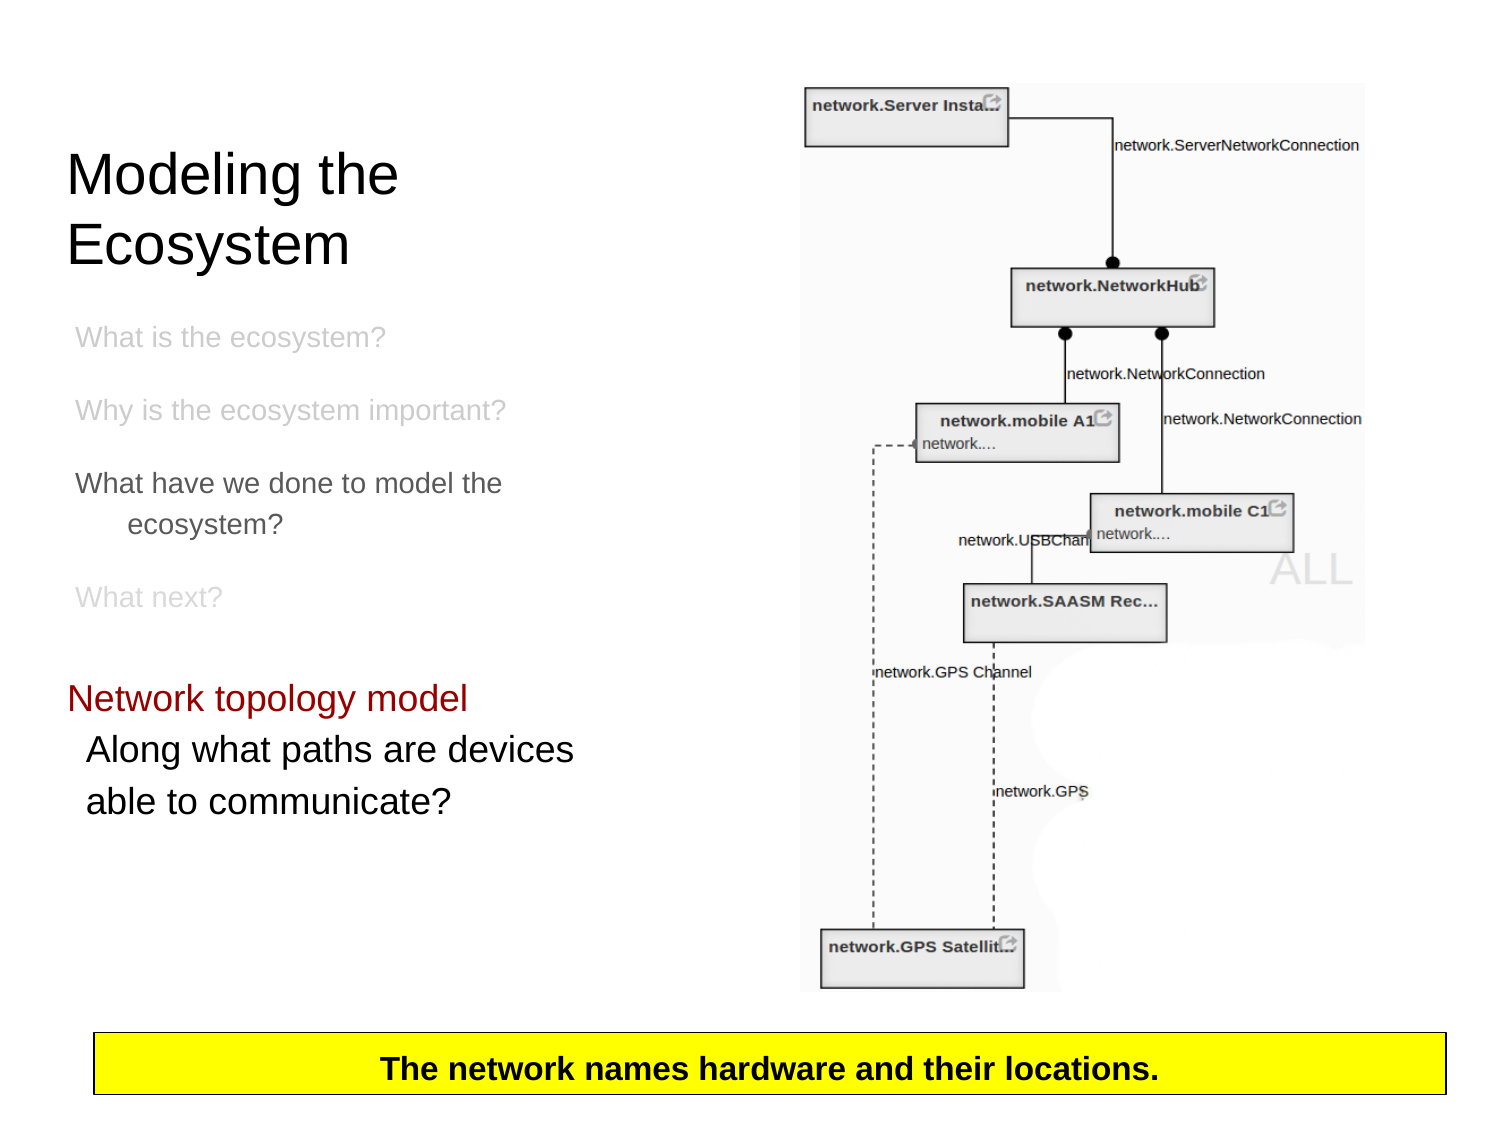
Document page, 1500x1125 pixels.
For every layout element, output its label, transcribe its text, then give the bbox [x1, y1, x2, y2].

picture [800, 83, 1365, 992]
text_box Network topology model Along what paths are devices able to communicate? [52, 651, 617, 836]
text_box The network names hardware and their locations. [94, 1032, 1446, 1095]
title Modeling the Ecosystem [51, 121, 512, 287]
list What is the ecosystem? Why is the ecosystem important? What have we done to model the ecosystem? What next? [37, 297, 631, 624]
